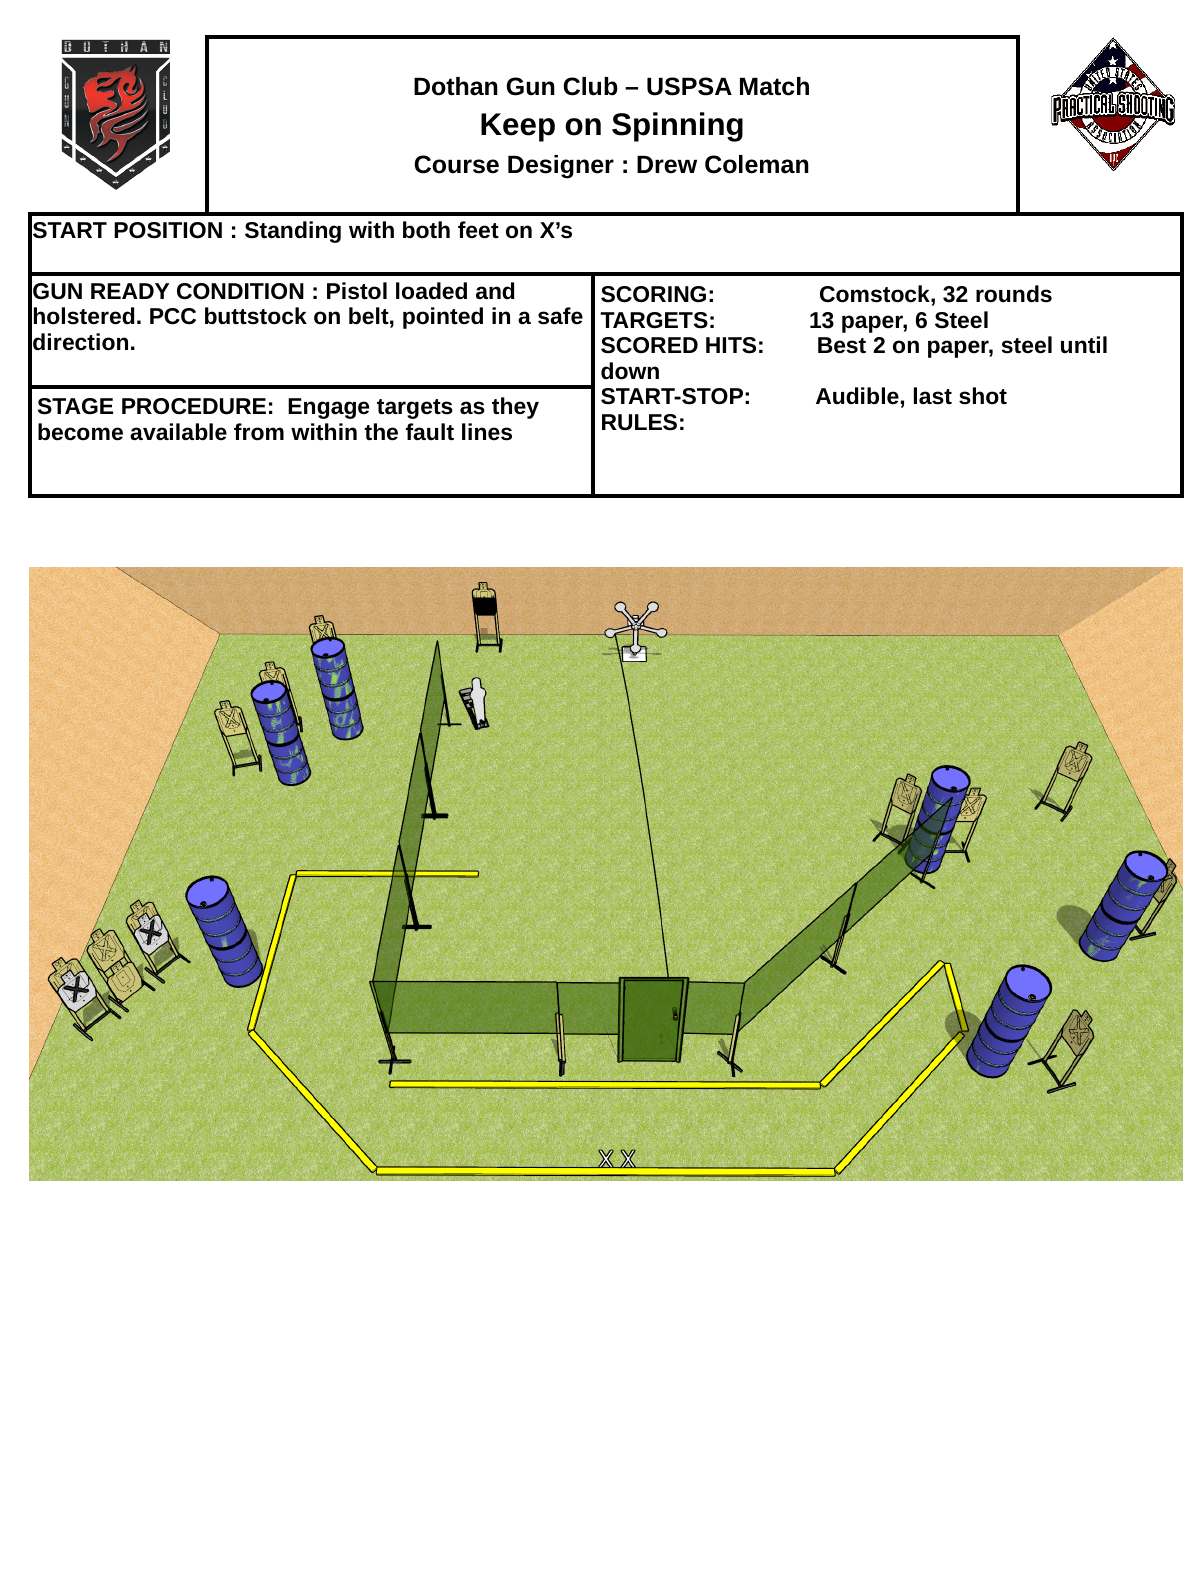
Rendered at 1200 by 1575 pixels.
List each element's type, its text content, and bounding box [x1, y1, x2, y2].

table_cell GUN READY CONDITION : Pistol loaded and holstered. PCC buttstock on belt, pointed in a safe direction. [32, 276, 591, 385]
table_cell STAGE PROCEDURE: Engage targets as they become available from within the fault lines [32, 389, 591, 494]
picture [58, 36, 173, 193]
table_header [1020, 37, 1182, 212]
table_header Dothan Gun Club – USPSA Match Keep on Spinning Course Designer : Drew Coleman [209, 39, 1016, 212]
picture [29, 566, 1183, 1181]
table_header [30, 37, 205, 212]
picture [1044, 36, 1183, 175]
table_cell SCORING: Comstock, 32 rounds TARGETS: 13 paper, 6 Steel SCORED HITS: Best 2 on paper, steel until down START-STOP: Audible, last shot RULES: [595, 276, 1180, 494]
table_cell START POSITION : Standing with both feet on X’s [32, 216, 1180, 272]
